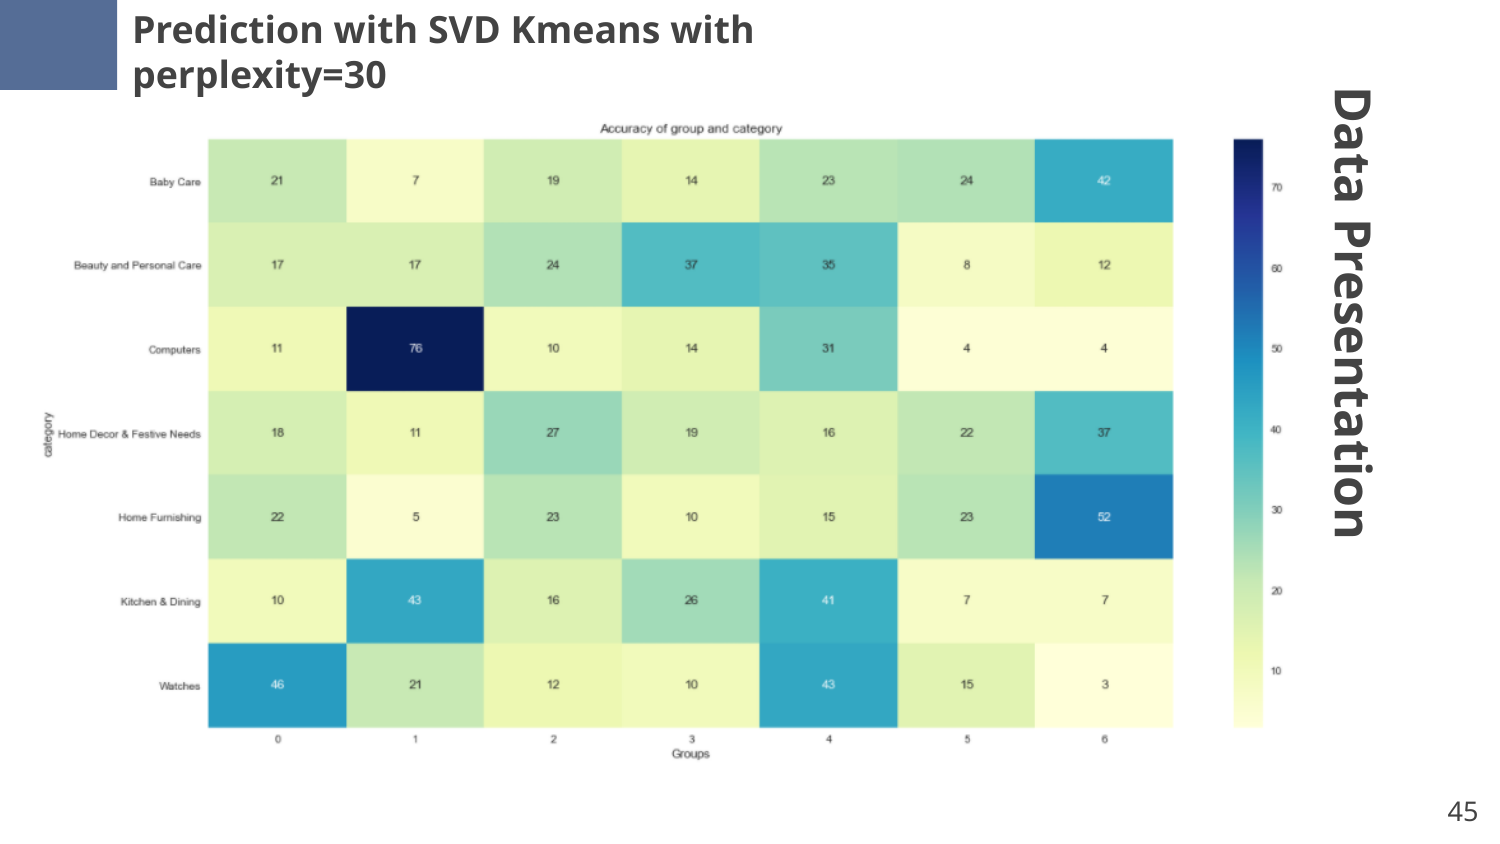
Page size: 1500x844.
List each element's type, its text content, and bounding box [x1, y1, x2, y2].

picture [24, 114, 1305, 778]
slide_number ‹#› [1403, 779, 1494, 844]
title Data Presentation [1328, 71, 1409, 643]
title Prediction with SVD Kmeans with perplexity=30 [118, 0, 965, 72]
text_box [0, 0, 118, 90]
